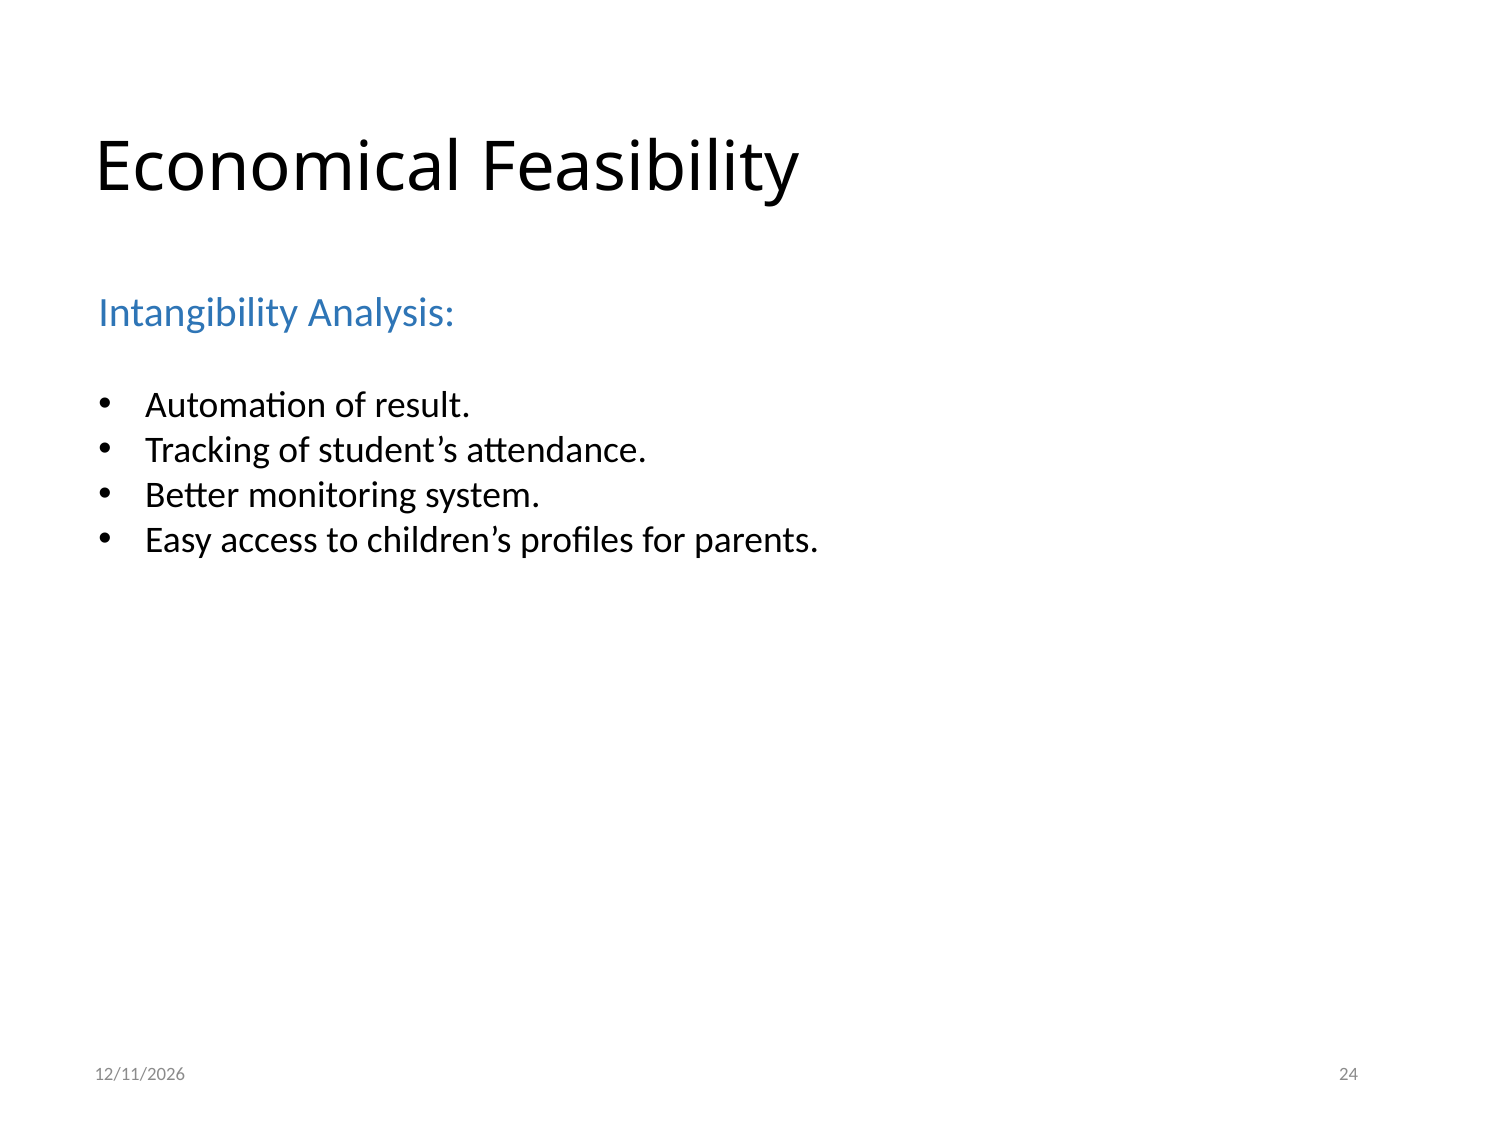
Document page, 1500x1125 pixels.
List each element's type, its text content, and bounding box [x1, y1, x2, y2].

text_box Intangibility Analysis: Automation of result. Tracking of student’s attendance. Better monitoring system. Easy access to children’s profiles for parents. [83, 277, 835, 568]
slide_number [79, 1042, 417, 1103]
slide_number 24 [1035, 1042, 1374, 1103]
title Economical Feasibility [79, 59, 1374, 278]
